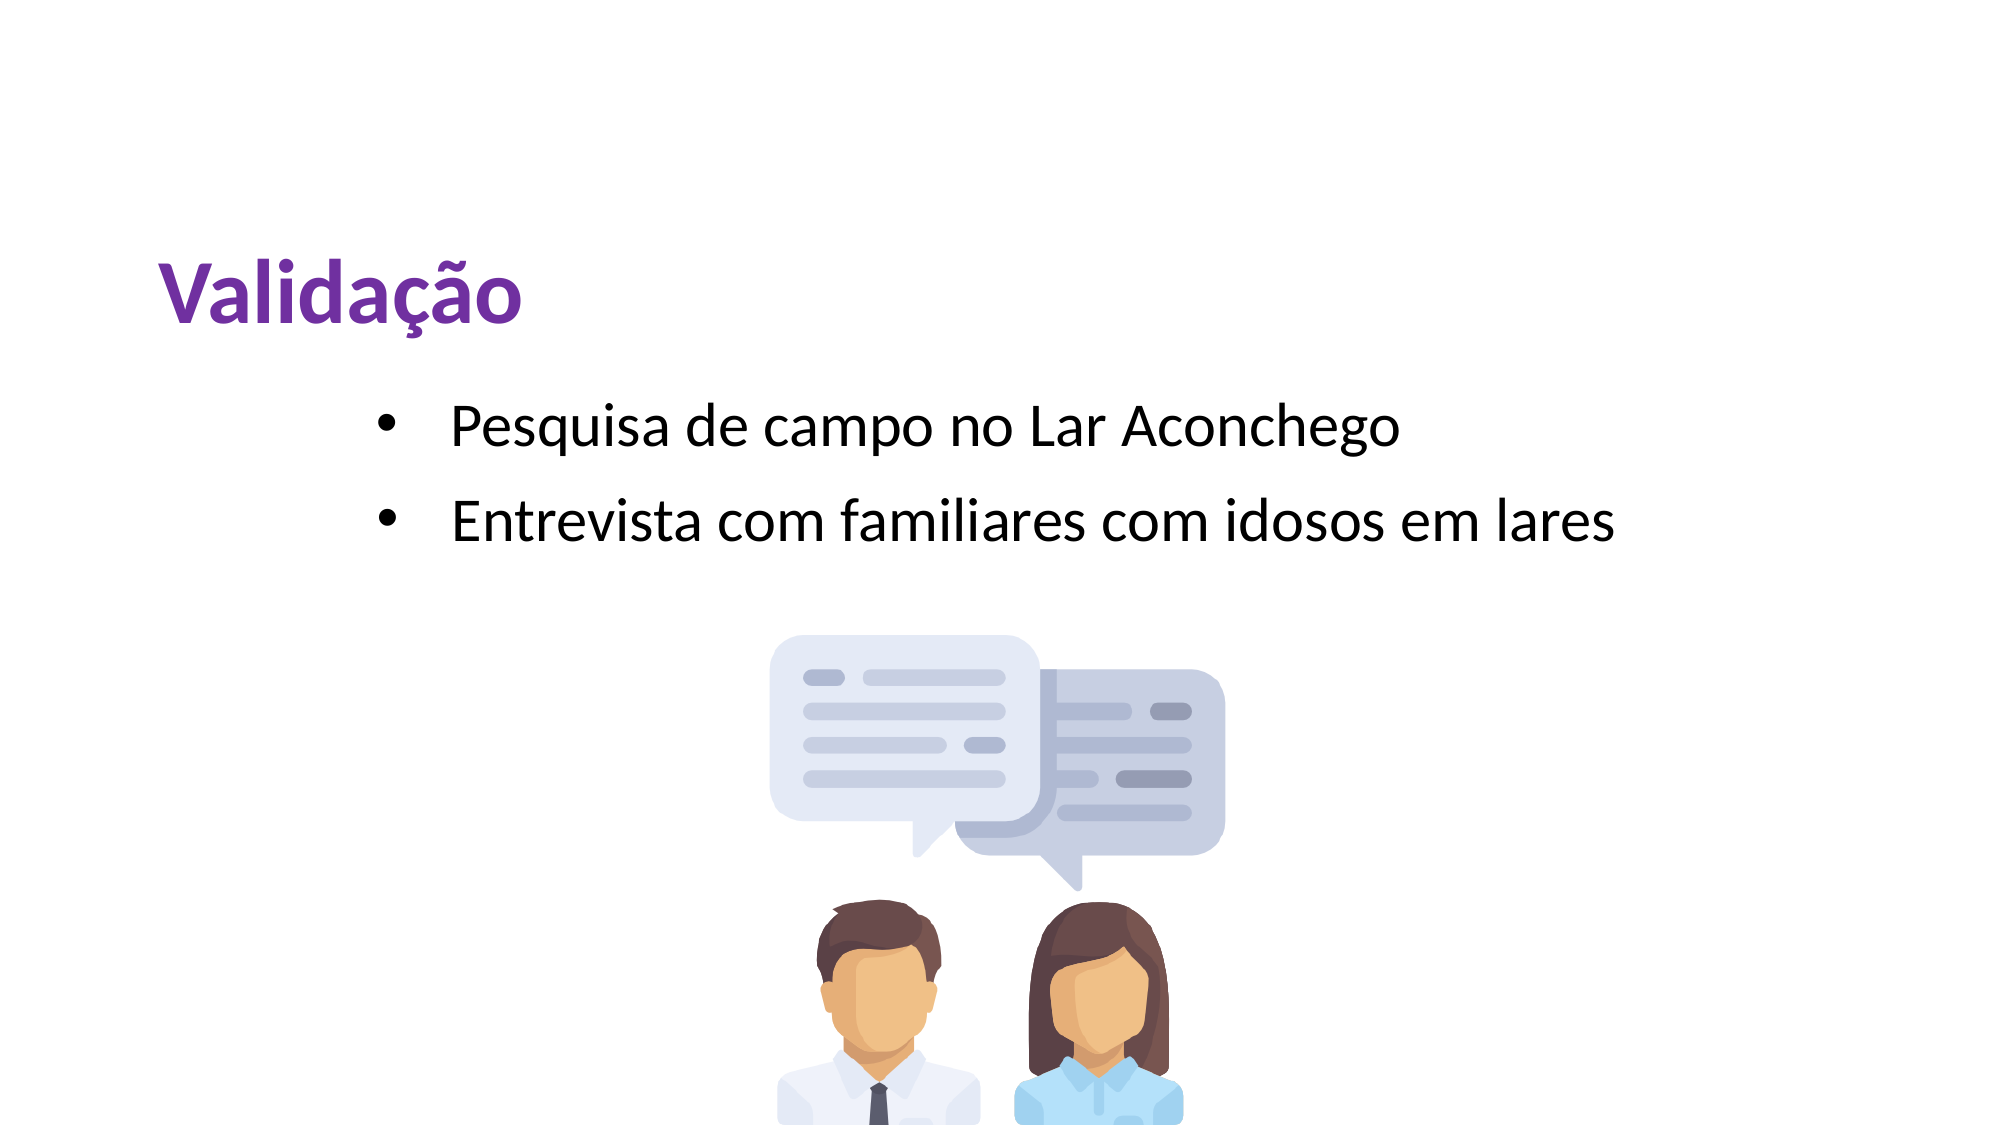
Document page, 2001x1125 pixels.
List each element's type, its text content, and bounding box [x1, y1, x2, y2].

picture [752, 635, 1242, 1125]
text_box Pesquisa de campo no Lar Aconchego [361, 377, 1418, 467]
text_box Entrevista com familiares com idosos em lares [361, 471, 1633, 562]
text_box Validação [143, 224, 540, 350]
